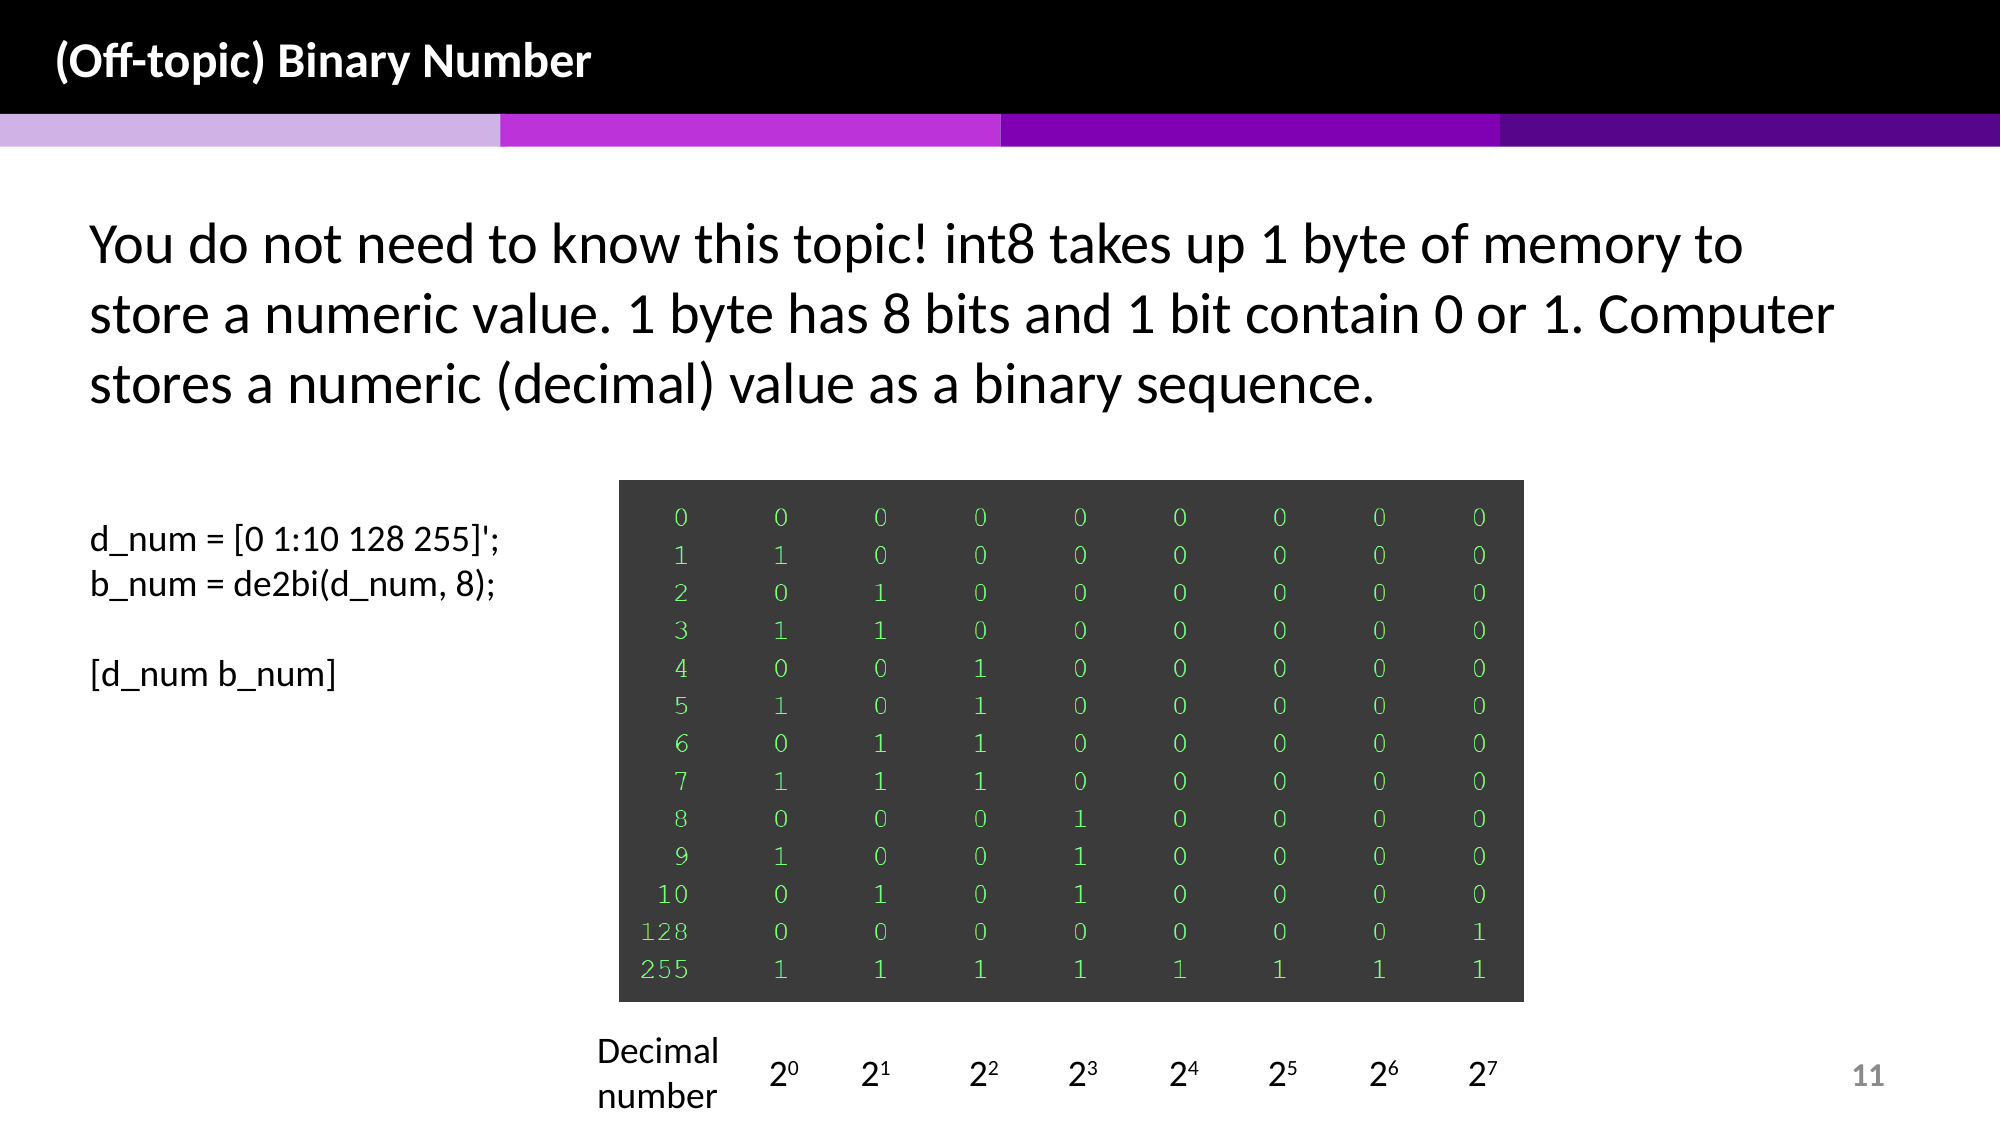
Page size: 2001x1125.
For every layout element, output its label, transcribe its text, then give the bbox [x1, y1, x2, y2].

text_box 26 [1354, 1041, 1453, 1102]
text_box 27 [1453, 1041, 1614, 1102]
list (Off-topic) Binary Number [39, 1, 1964, 114]
picture [619, 480, 1524, 1002]
text_box 22 [954, 1041, 1053, 1102]
text_box 24 [1154, 1041, 1253, 1102]
text_box 20 [754, 1041, 845, 1102]
text_box 23 [1053, 1041, 1154, 1102]
text_box Decimal number [582, 1018, 743, 1124]
text_box You do not need to know this topic! int8 takes up 1 byte of memory to store a numeric value. 1 byte has 8 bits and 1 bit contain 0 or 1. Computer stores a numeric (decimal) value as a binary sequence. [74, 197, 1893, 918]
text_box d_num = [0 1:10 128 255]'; b_num = de2bi(d_num, 8); [d_num b_num] [75, 506, 530, 702]
text_box 21 [845, 1041, 954, 1102]
text_box 25 [1253, 1041, 1354, 1102]
